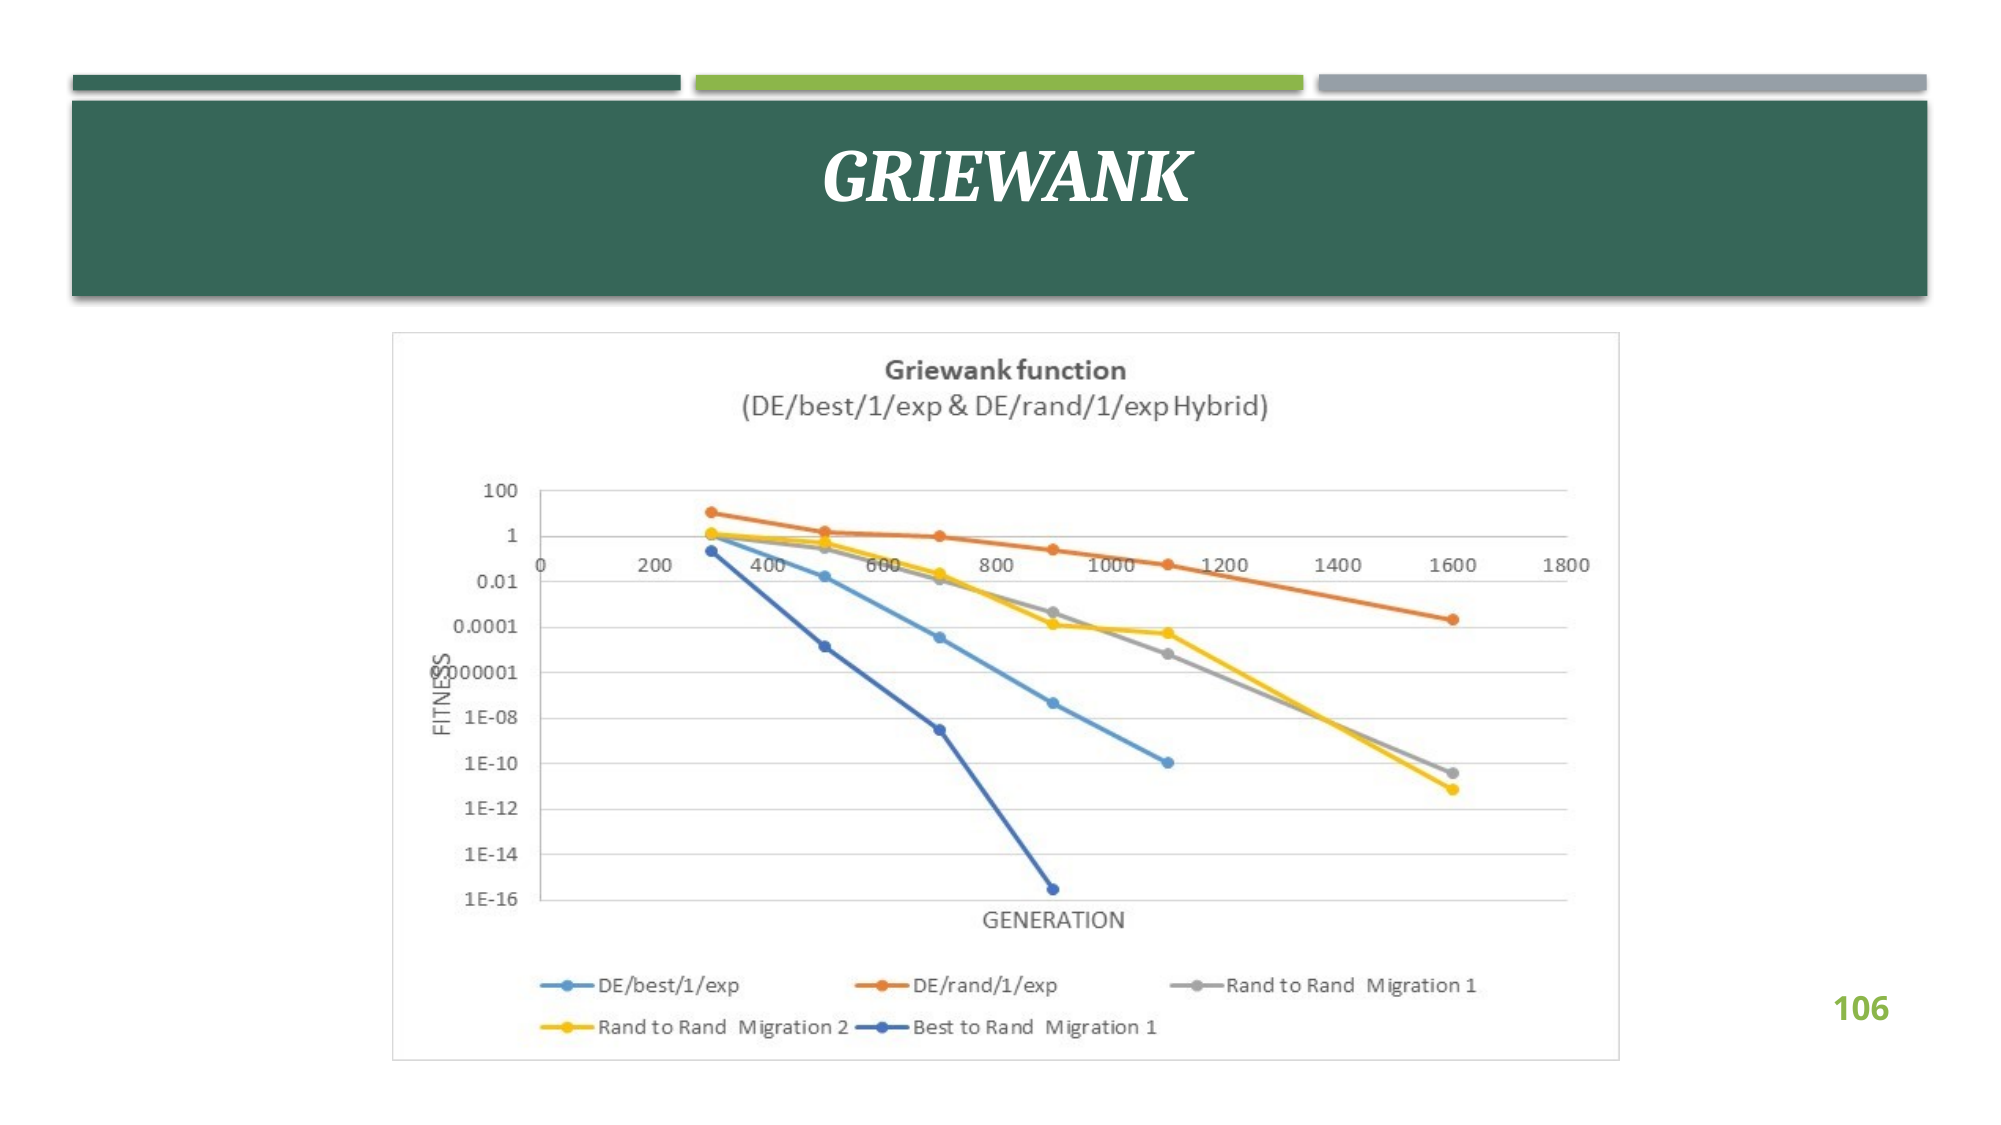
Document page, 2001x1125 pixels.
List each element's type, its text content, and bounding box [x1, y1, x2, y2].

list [391, 331, 1621, 1062]
slide_number 106 [1732, 977, 1905, 1037]
